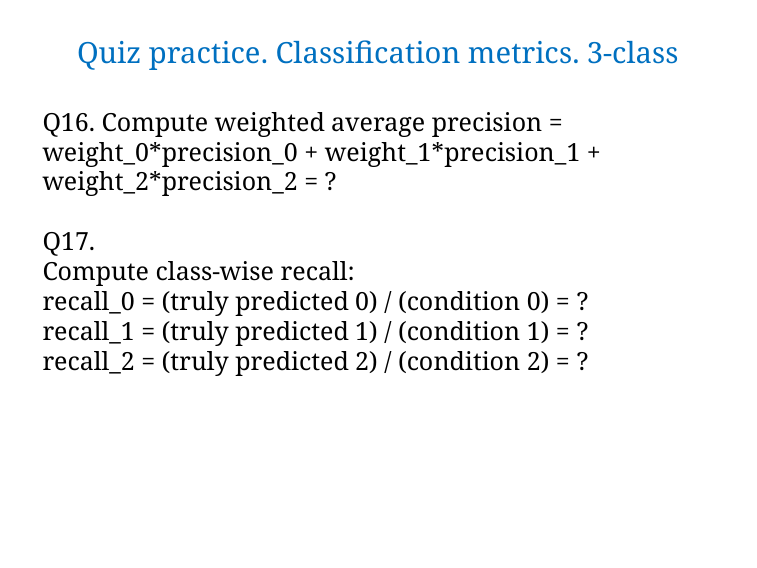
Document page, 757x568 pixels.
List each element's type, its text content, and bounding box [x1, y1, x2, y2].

title Quiz practice. Classification metrics. 3-class [0, 34, 757, 70]
text_box Q16. Compute weighted average precision = weight_0*precision_0 + weight_1*precision_1 + weight_2*precision_2 = ? Q17. Compute class-wise recall: recall_0 = (truly predicted 0) / (condition 0) = ? recall_1 = (truly predicted 1) / (condition 1) = ? recall_2 = (truly predicted 2) / (condition 2) = ? [27, 98, 734, 383]
